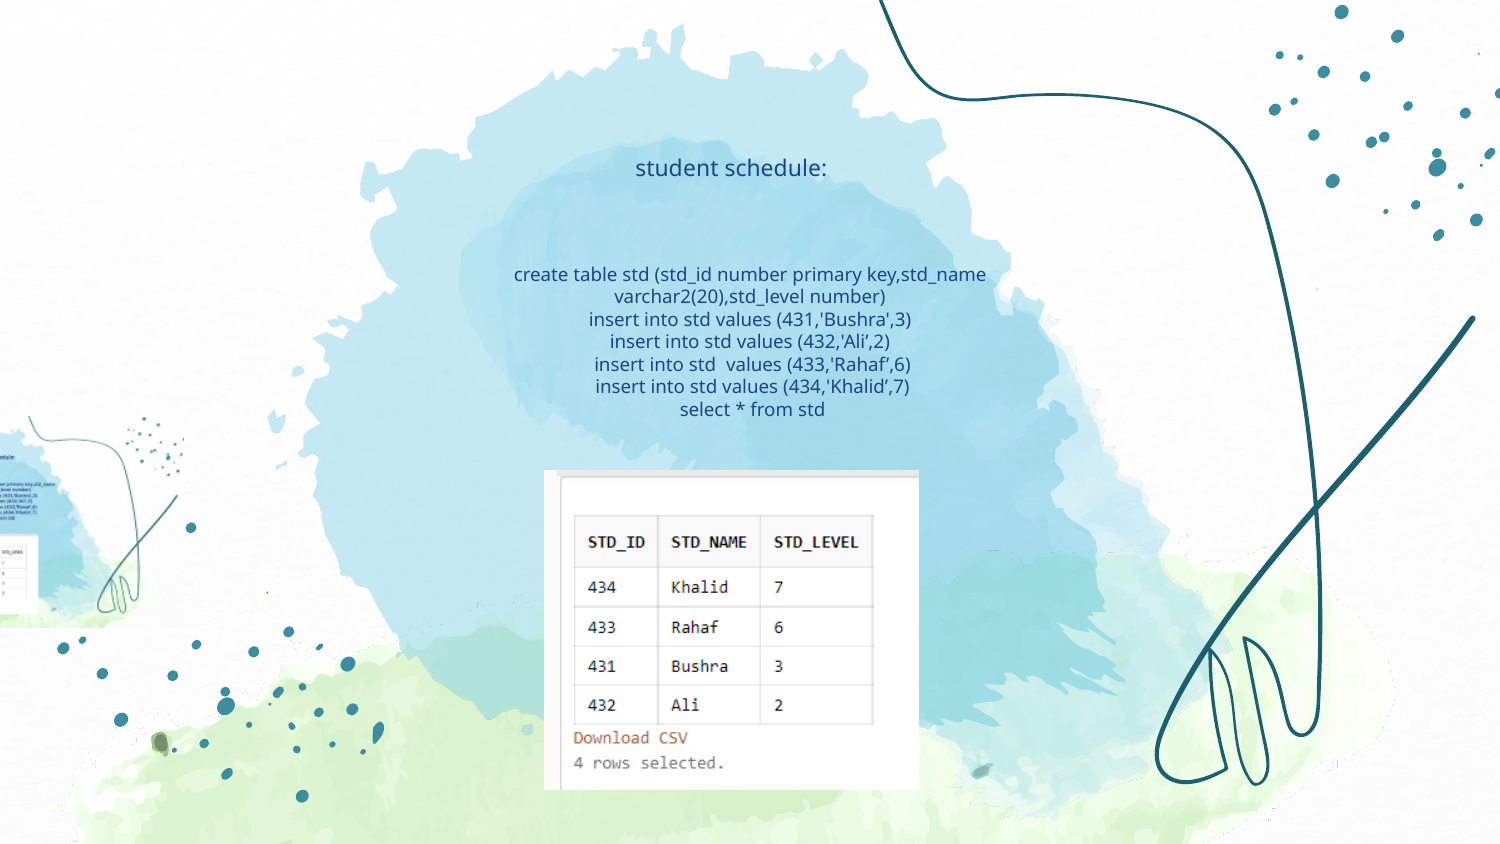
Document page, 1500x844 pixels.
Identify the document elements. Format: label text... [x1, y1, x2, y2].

picture [1211, 516, 1318, 783]
title student schedule: [415, 94, 1048, 241]
title create table std (std_id number primary key,std_name varchar2(20),std_level number) insert into std values (431,'Bushra',3) insert into std values (432,'Ali’,2) insert into std values (433,'Rahaf’,6) insert into std values (434,'Khalid’,7) select * from std [434, 233, 1066, 449]
picture [0, 0, 1500, 844]
picture [1159, 653, 1224, 780]
